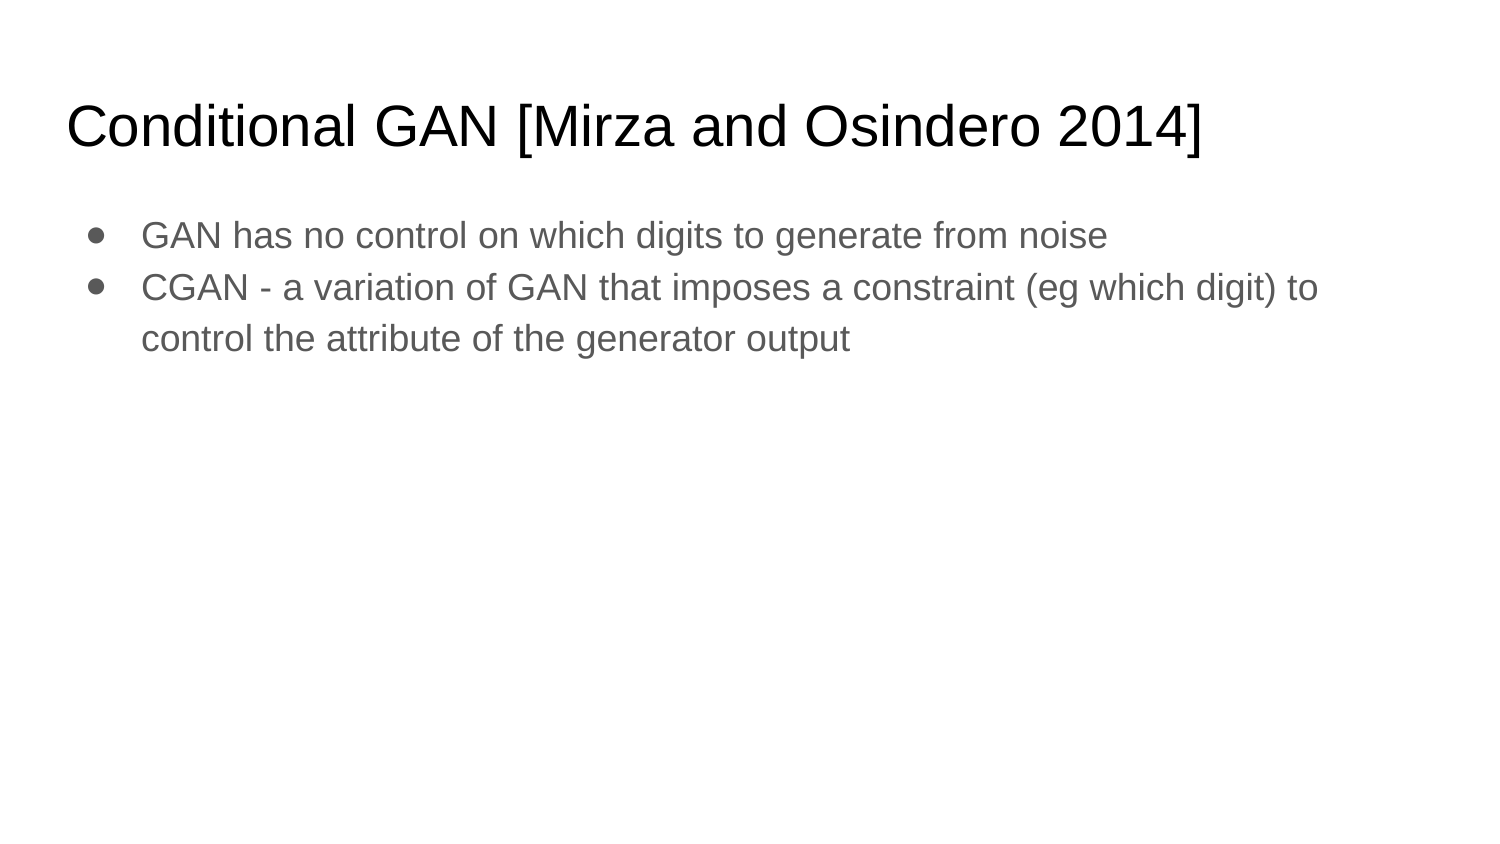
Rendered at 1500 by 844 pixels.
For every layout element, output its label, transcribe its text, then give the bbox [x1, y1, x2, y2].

title Conditional GAN [Mirza and Osindero 2014] [51, 72, 1449, 167]
list GAN has no control on which digits to generate from noise CGAN - a variation of GAN that imposes a constraint (eg which digit) to control the attribute of the generator output [51, 189, 1449, 750]
